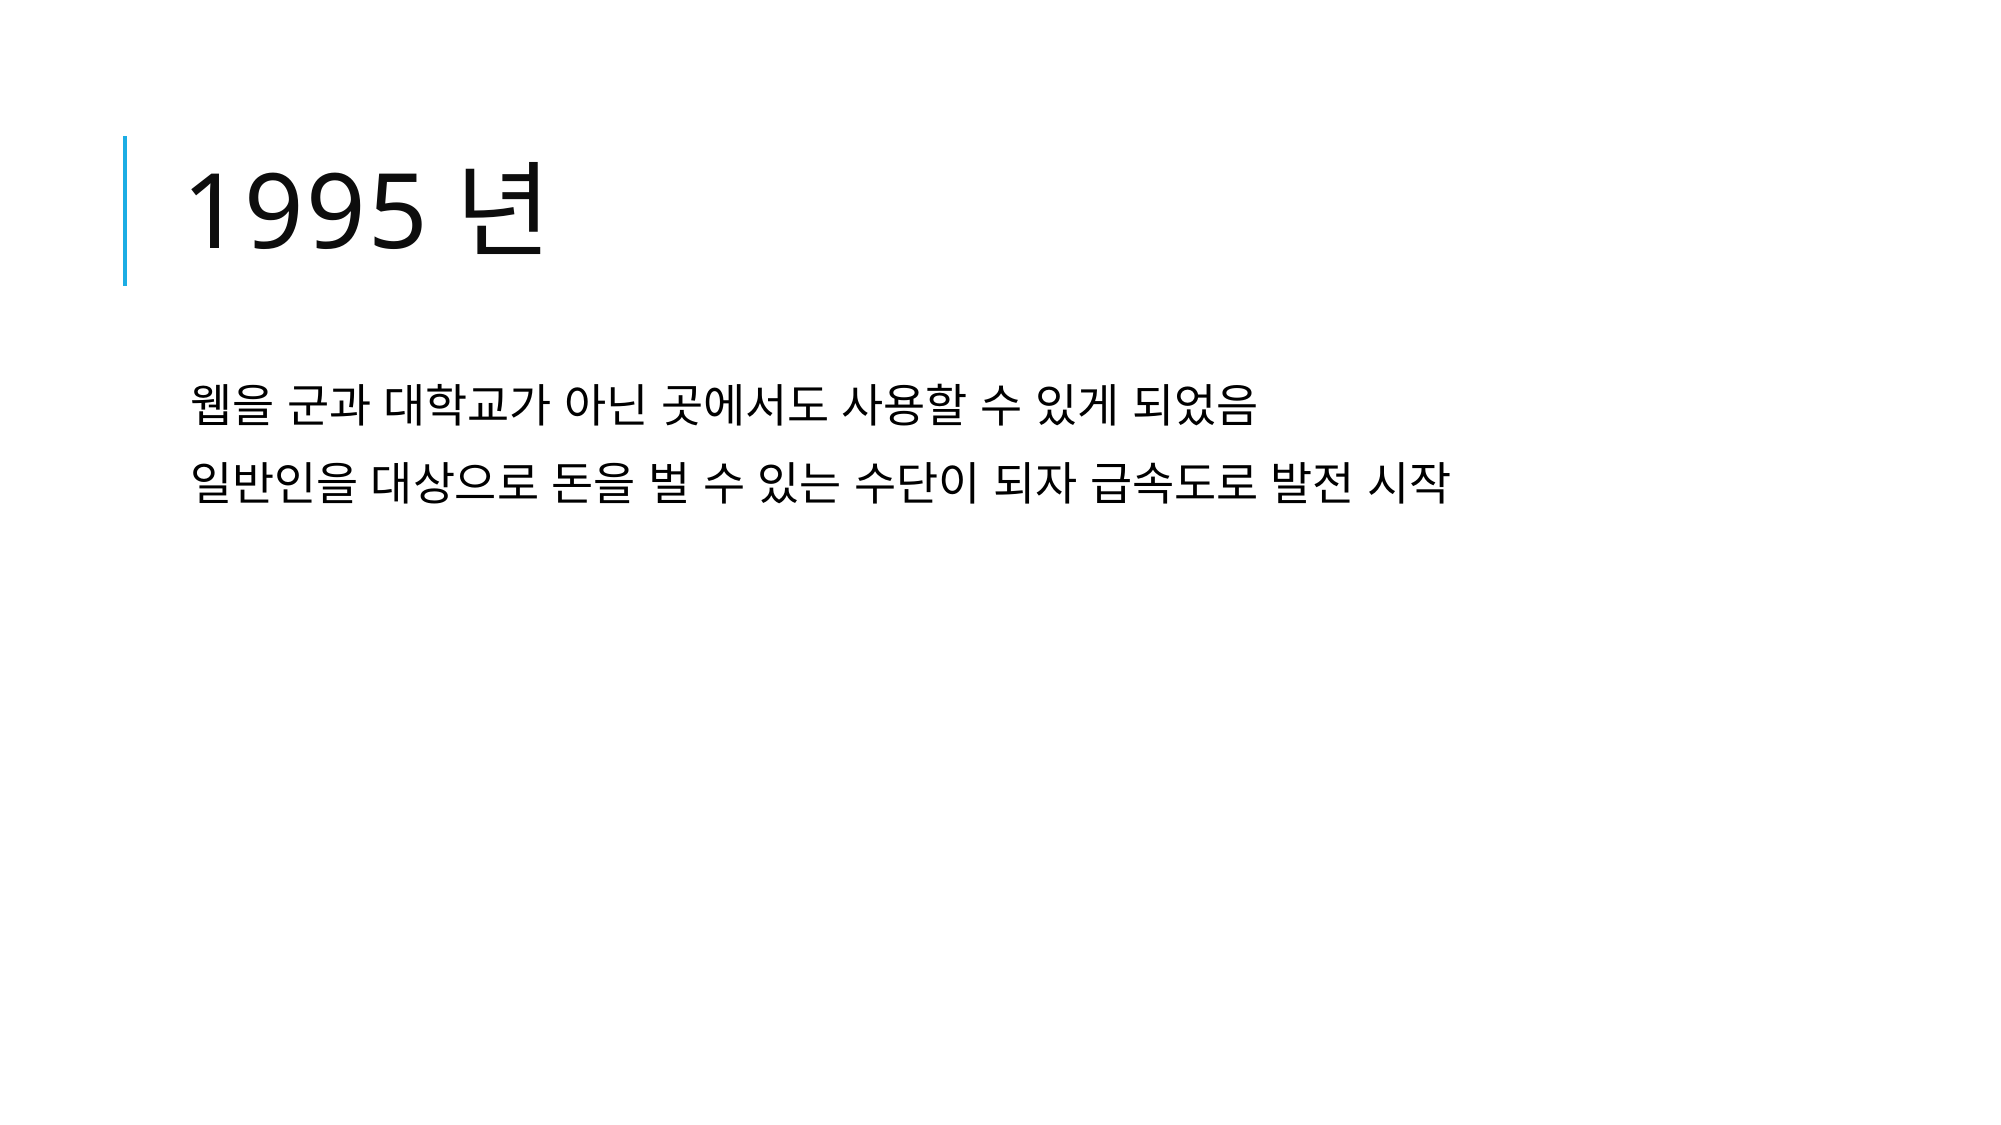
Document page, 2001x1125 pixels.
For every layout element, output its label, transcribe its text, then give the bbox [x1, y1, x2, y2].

list 웹을 군과 대학교가 아닌 곳에서도 사용할 수 있게 되었음 일반인을 대상으로 돈을 벌 수 있는 수단이 되자 급속도로 발전 시작 [168, 375, 1763, 1035]
title 1995년 [168, 96, 1763, 342]
